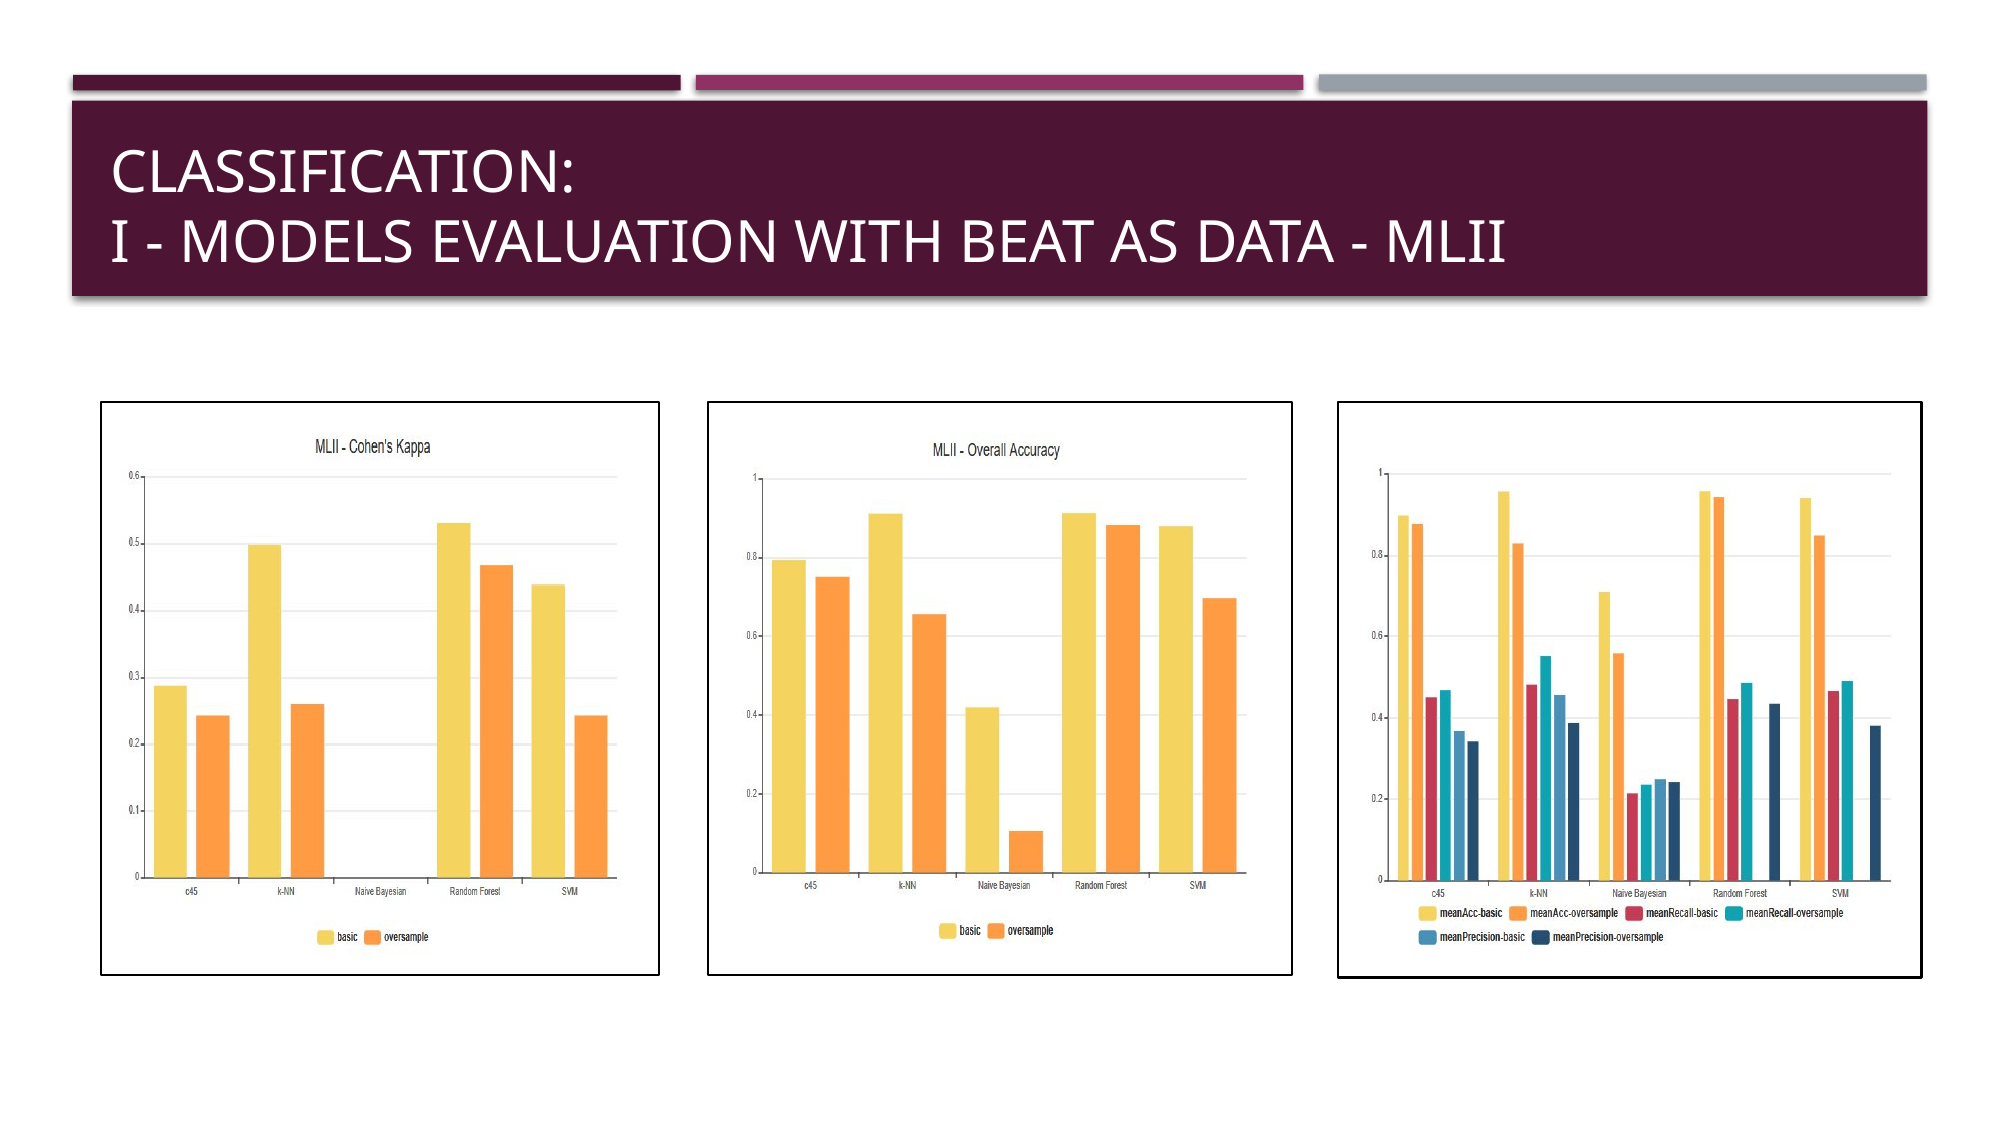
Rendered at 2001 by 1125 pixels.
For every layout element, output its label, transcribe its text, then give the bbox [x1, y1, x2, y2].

picture [101, 402, 659, 975]
title CLASSIFICATION: I - MODELS EVALUATION WITH BEAT AS DATA - MLII [95, 115, 1905, 282]
picture [1338, 402, 1921, 977]
picture [708, 402, 1292, 974]
